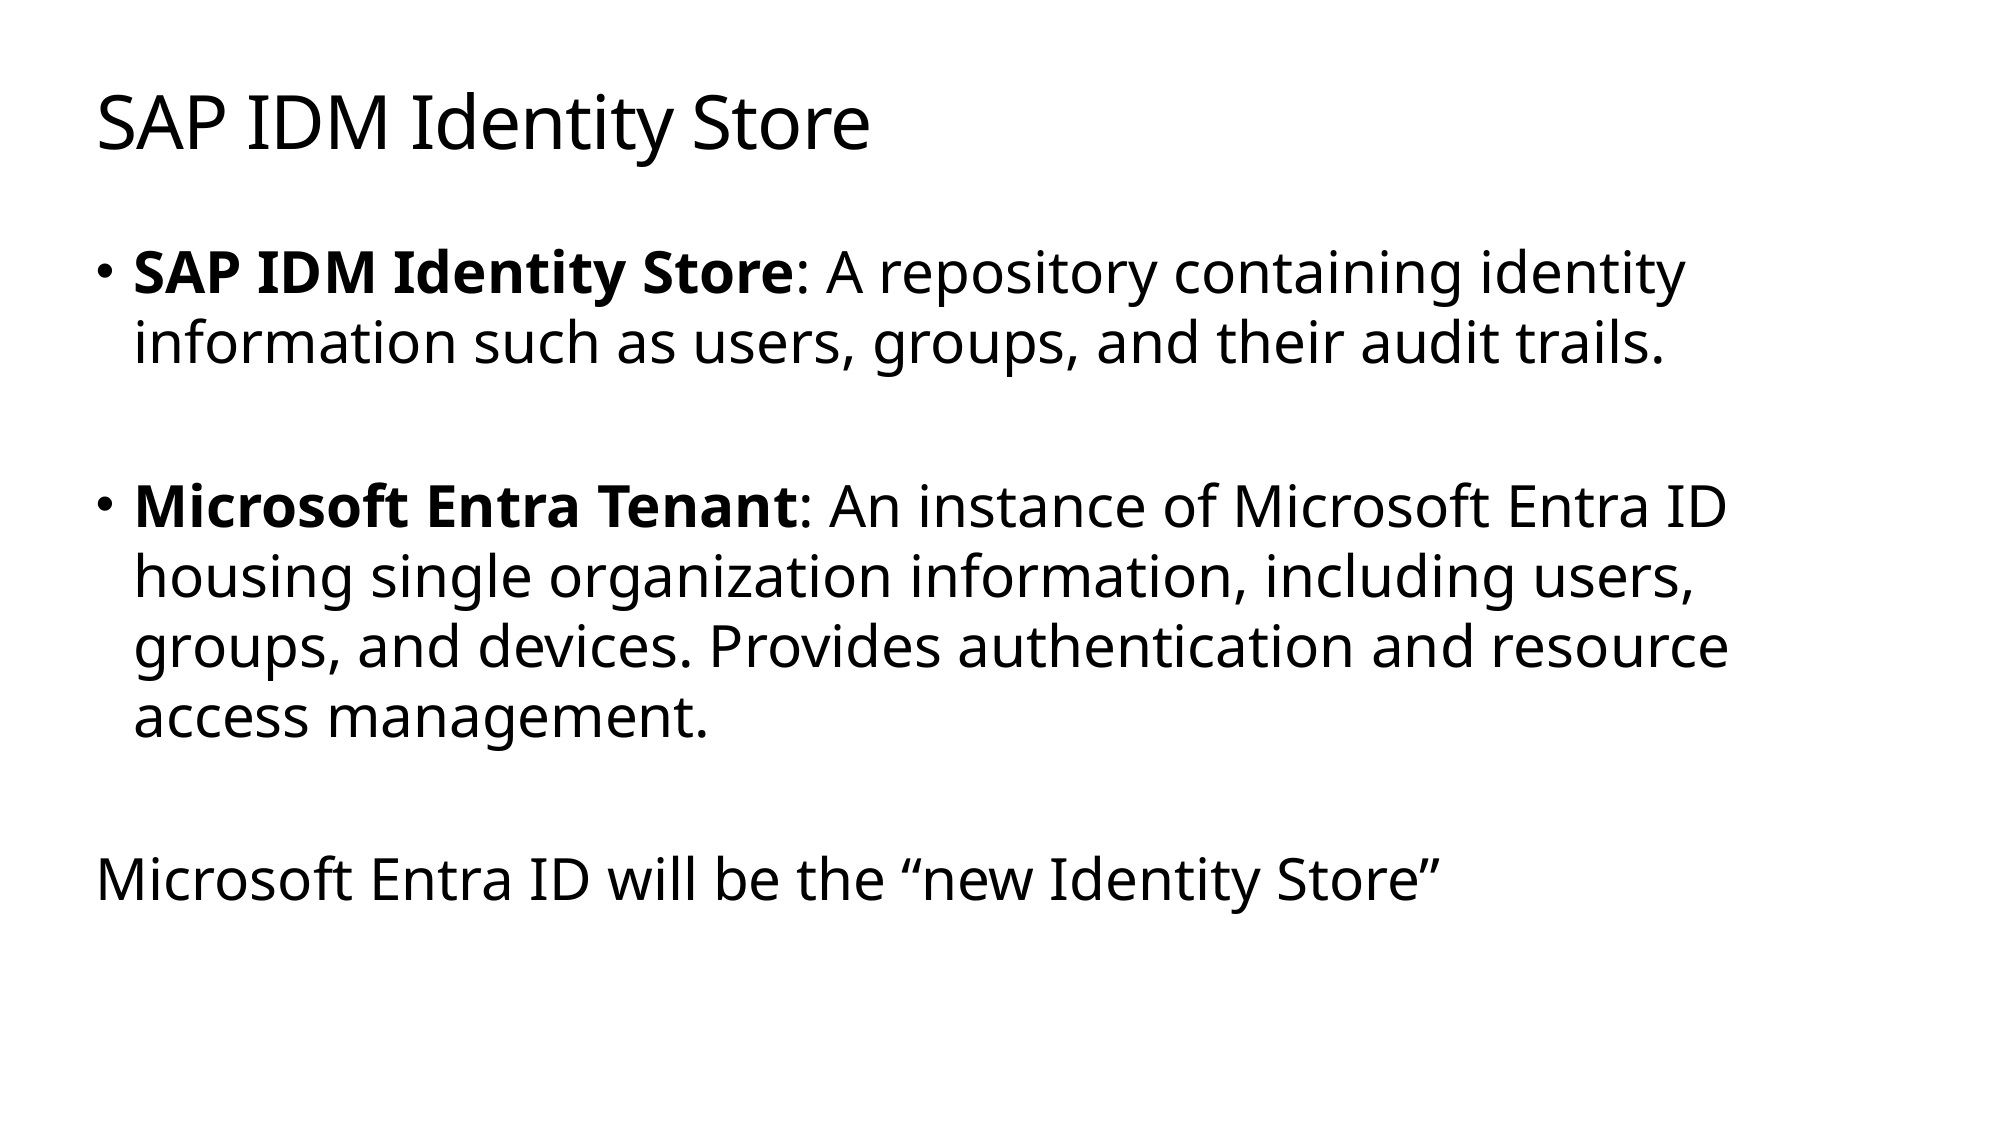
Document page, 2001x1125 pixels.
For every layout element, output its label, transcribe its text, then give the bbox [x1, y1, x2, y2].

list SAP IDM Identity Store: A repository containing identity information such as users, groups, and their audit trails. Microsoft Entra Tenant: An instance of Microsoft Entra ID housing single organization information, including users, groups, and devices. Provides authentication and resource access management. Microsoft Entra ID will be the “new Identity Store” [95, 235, 1904, 858]
title SAP IDM Identity Store [96, 75, 1904, 166]
